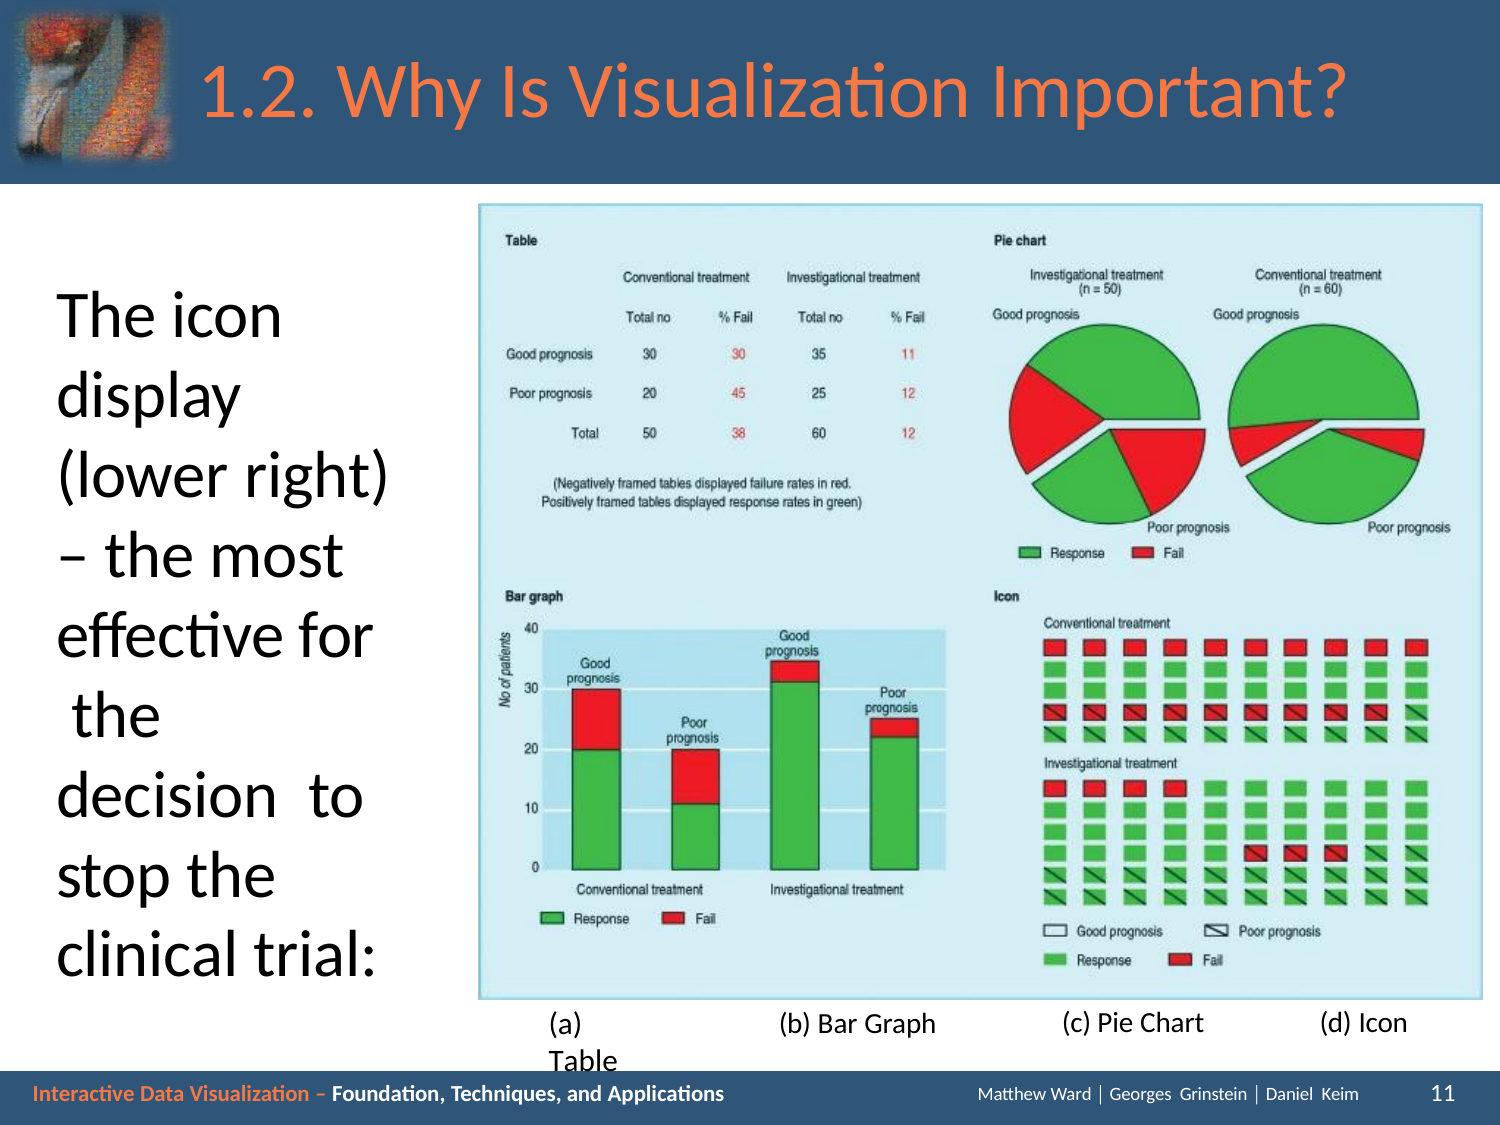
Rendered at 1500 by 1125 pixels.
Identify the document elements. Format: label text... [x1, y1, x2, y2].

title 1.2. Why Is Visualization Important? [142, 36, 1358, 227]
picture [0, 184, 1500, 1071]
footer Interactive Data Visualization – Foundation, Techniques, and Applications [30, 1081, 735, 1125]
text_box (b) Bar Graph [776, 1008, 940, 1040]
text_box (c) Pie Chart [1059, 1008, 1209, 1039]
slide_number 11 [1423, 1080, 1462, 1125]
picture [0, 0, 185, 174]
slide_number Matthew Ward │ Georges Grinstein │ Daniel Keim [975, 1083, 1368, 1125]
text_box The icon display (lower right) – the most effective for the decision to stop the clinical trial: [54, 268, 395, 991]
text_box (a) Table [546, 1008, 659, 1079]
text_box (d) Icon [1317, 1008, 1412, 1039]
